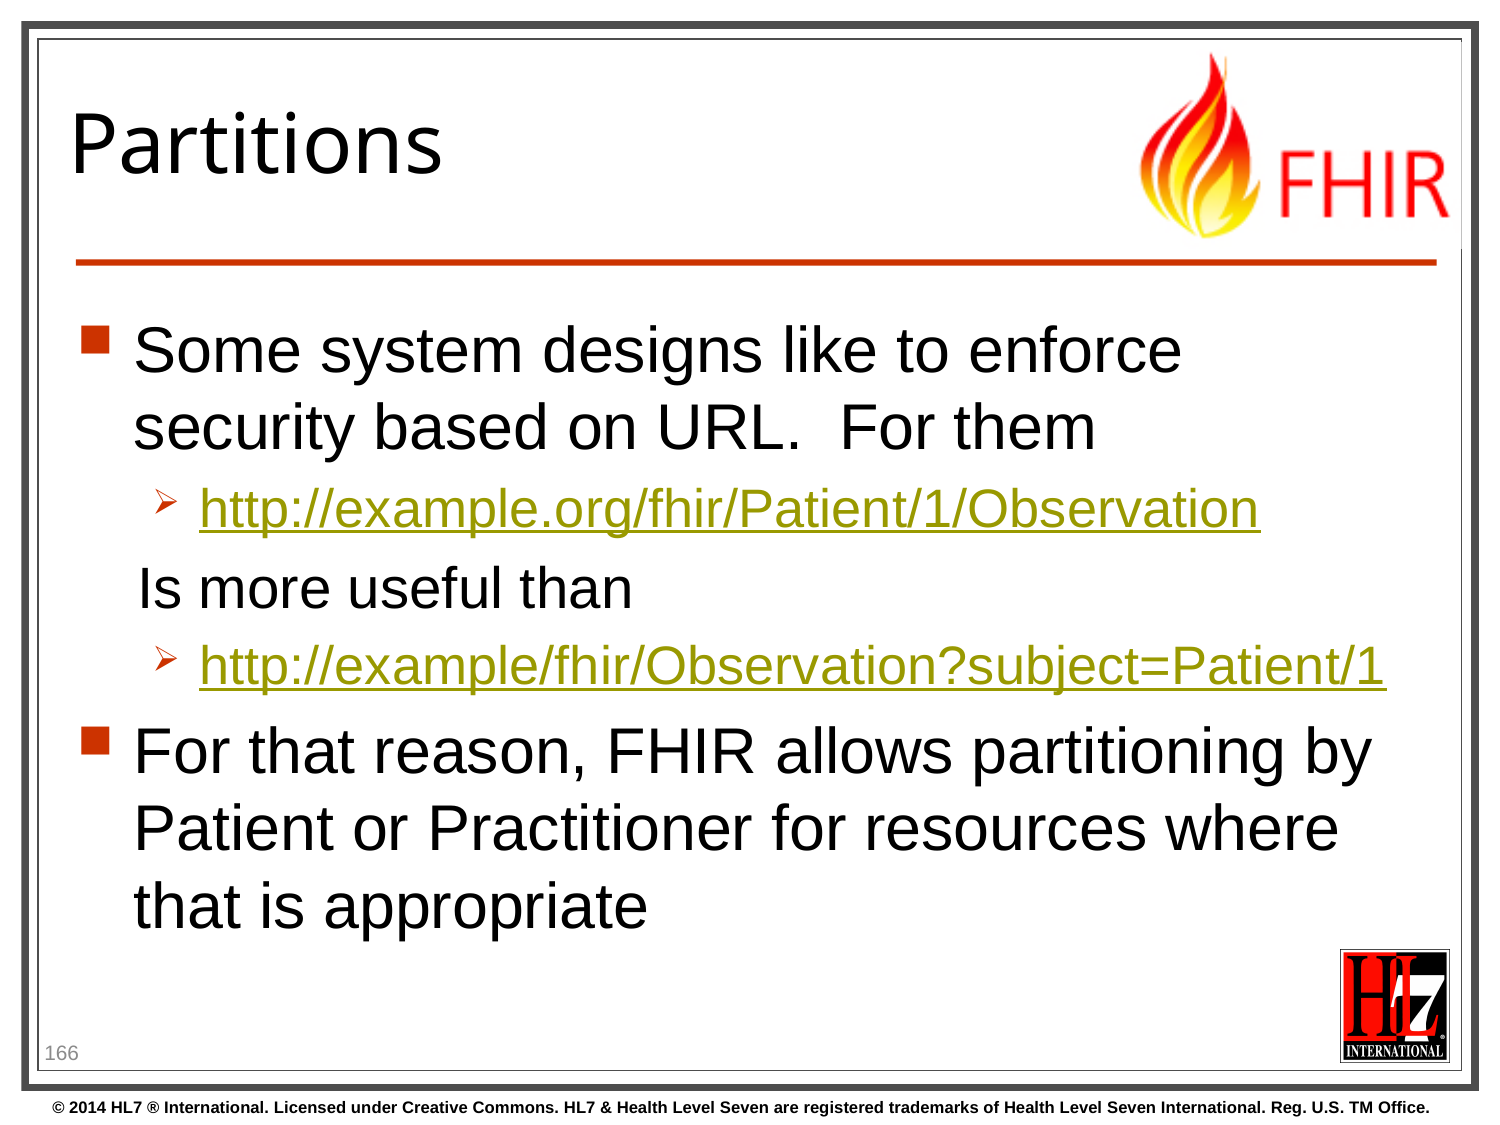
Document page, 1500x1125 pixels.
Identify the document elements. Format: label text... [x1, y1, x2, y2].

slide_number 166 [29, 1034, 148, 1071]
picture [1128, 42, 1462, 249]
title Partitions [53, 54, 1128, 244]
picture [1340, 949, 1450, 1063]
list Some system designs like to enforce security based on URL. For them http://example.org/fhir/Patient/1/Observation Is more useful than http://example/fhir/Observation?subject=Patient/1 For that reason, FHIR allows partitioning by Patient or Practitioner for resources where that is appropriate [62, 299, 1438, 1035]
